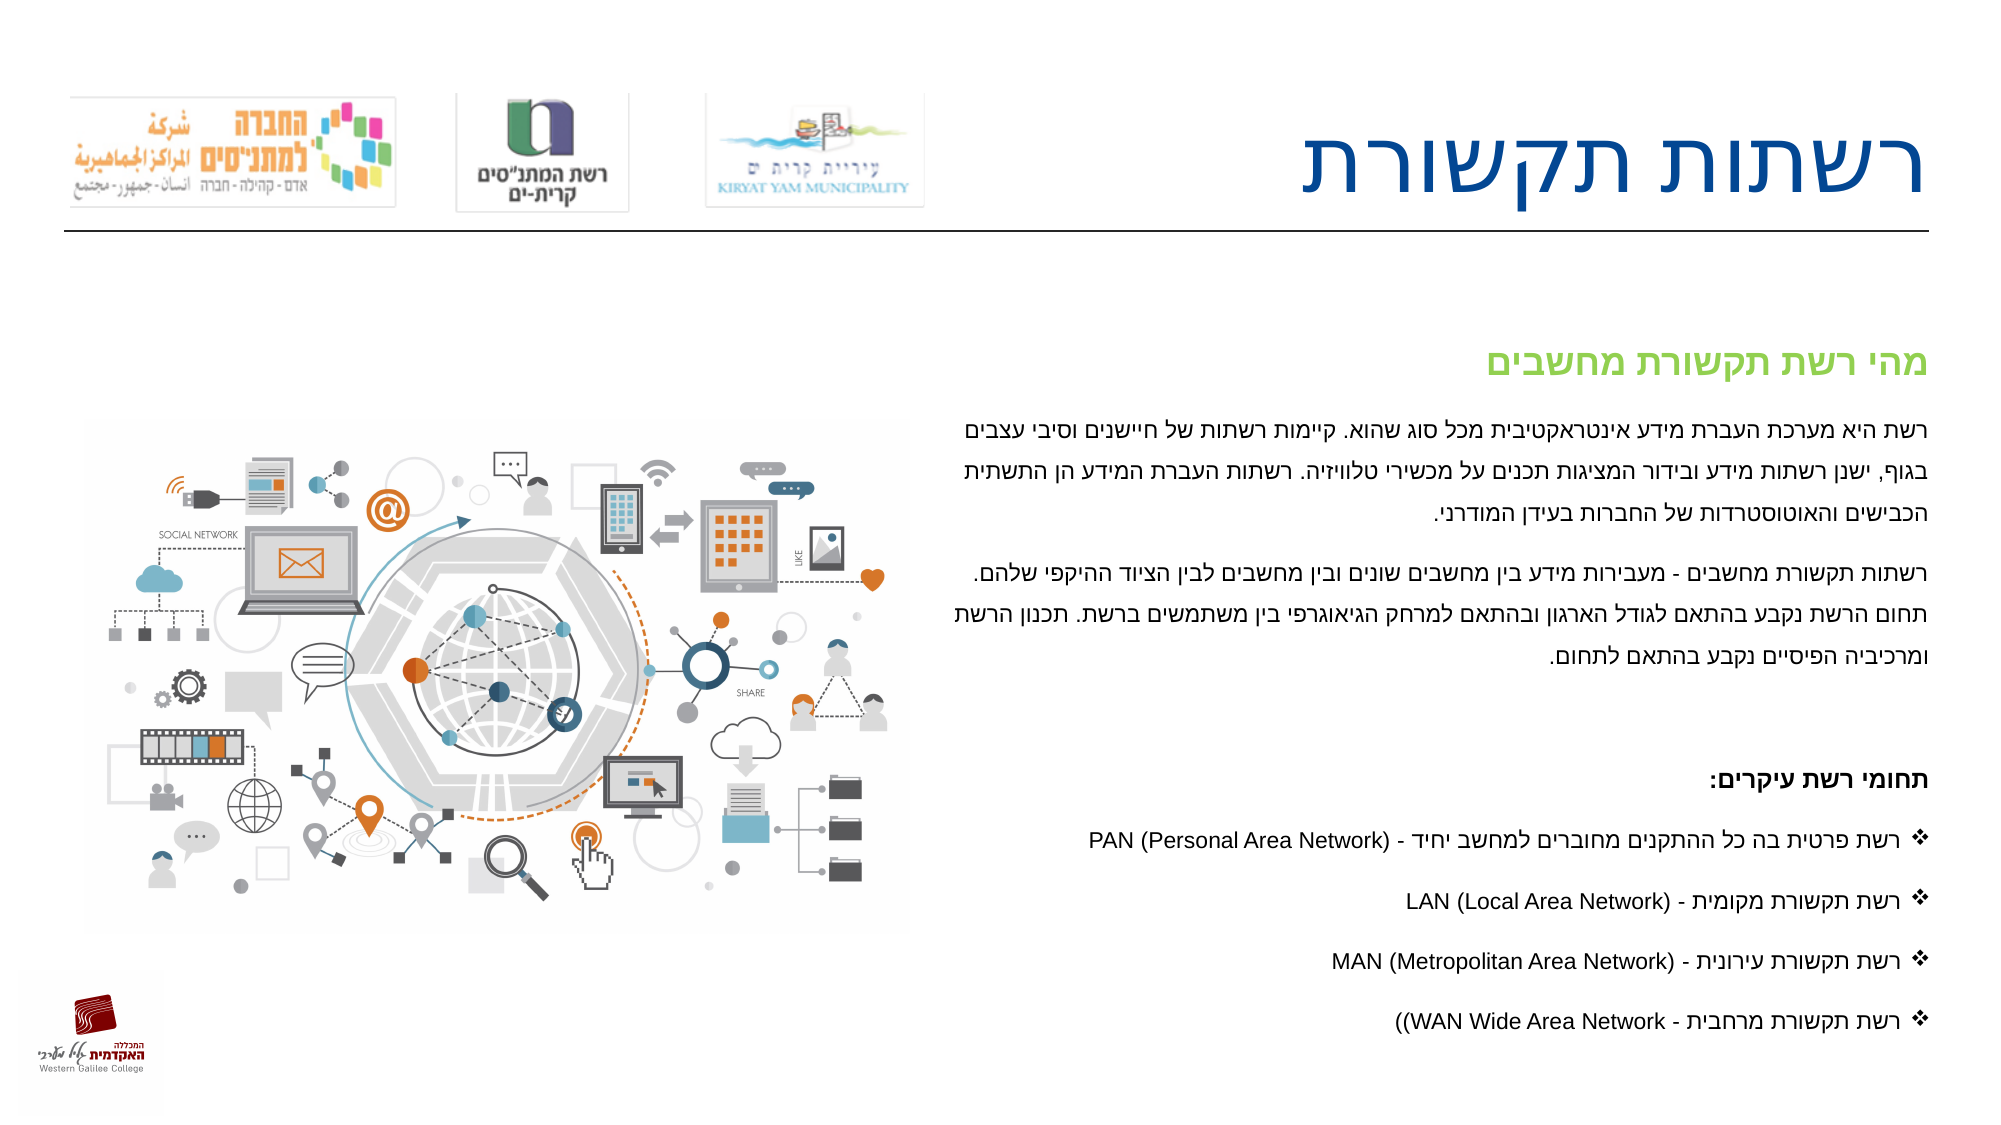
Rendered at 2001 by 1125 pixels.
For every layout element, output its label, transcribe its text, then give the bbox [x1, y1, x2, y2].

picture [18, 970, 164, 1116]
picture [84, 419, 910, 934]
text_box מהי רשת תקשורת מחשבים רשת היא מערכת העברת מידע אינטראקטיבית מכל סוג שהוא. קיימות רשתות של חיישנים וסיבי עצבים בגוף, ישנן רשתות מידע ובידור המציגות תכנים על מכשירי טלוויזיה. רשתות העברת המידע הן התשתית הכבישים והאוטוסטרדות של החברות בעידן המודרני. רשתות תקשורת מחשבים - מעבירות מידע בין מחשבים שונים ובין מחשבים לבין הציוד ההיקפי שלהם. תחום הרשת נקבע בהתאם לגודל הארגון ובהתאם למרחק הגיאוגרפי בין משתמשים ברשת. תכנון הרשת ומרכיביה הפיסיים נקבע בהתאם לתחום. תחומי רשת עיקרים: רשת פרטית בה כל ההתקנים מחוברים למחשב יחיד - PAN (Personal Area Network) רשת תקשורת מקומית - LAN (Local Area Network) רשת תקשורת עירונית - MAN (Metropolitan Area Network) רשת תקשורת מרחבית - WAN Wide Area Network)) [924, 309, 1930, 1043]
picture [70, 93, 925, 213]
title רשתות תקשורת [64, 55, 1930, 221]
